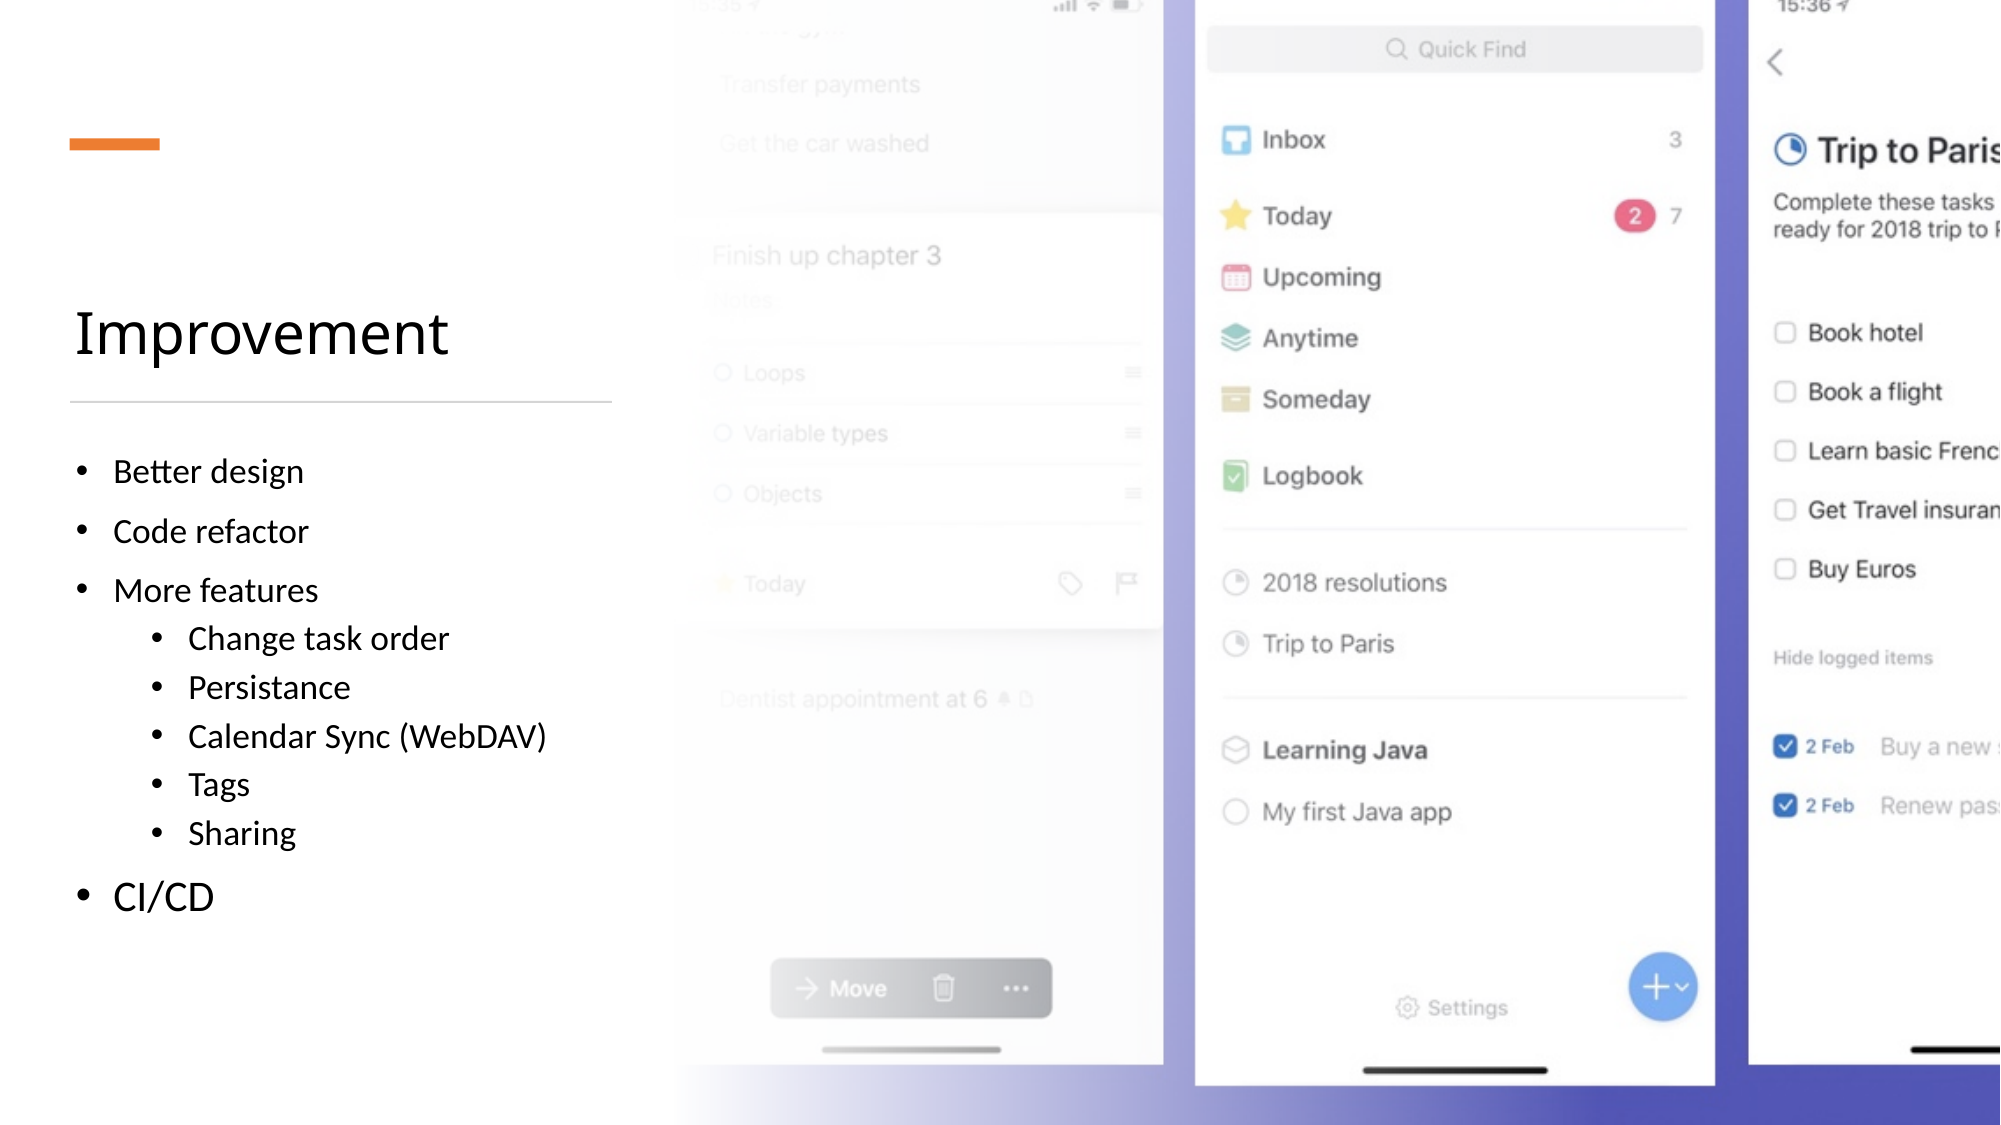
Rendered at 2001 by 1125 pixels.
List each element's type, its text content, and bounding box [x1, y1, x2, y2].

text_box [69, 137, 161, 151]
picture [577, 0, 2000, 1125]
text_box [0, 0, 577, 1125]
title Improvement [60, 190, 577, 375]
list Better design Code refactor More features Change task order Persistance Calendar Sync (WebDAV) Tags Sharing CI/CD [60, 445, 577, 972]
